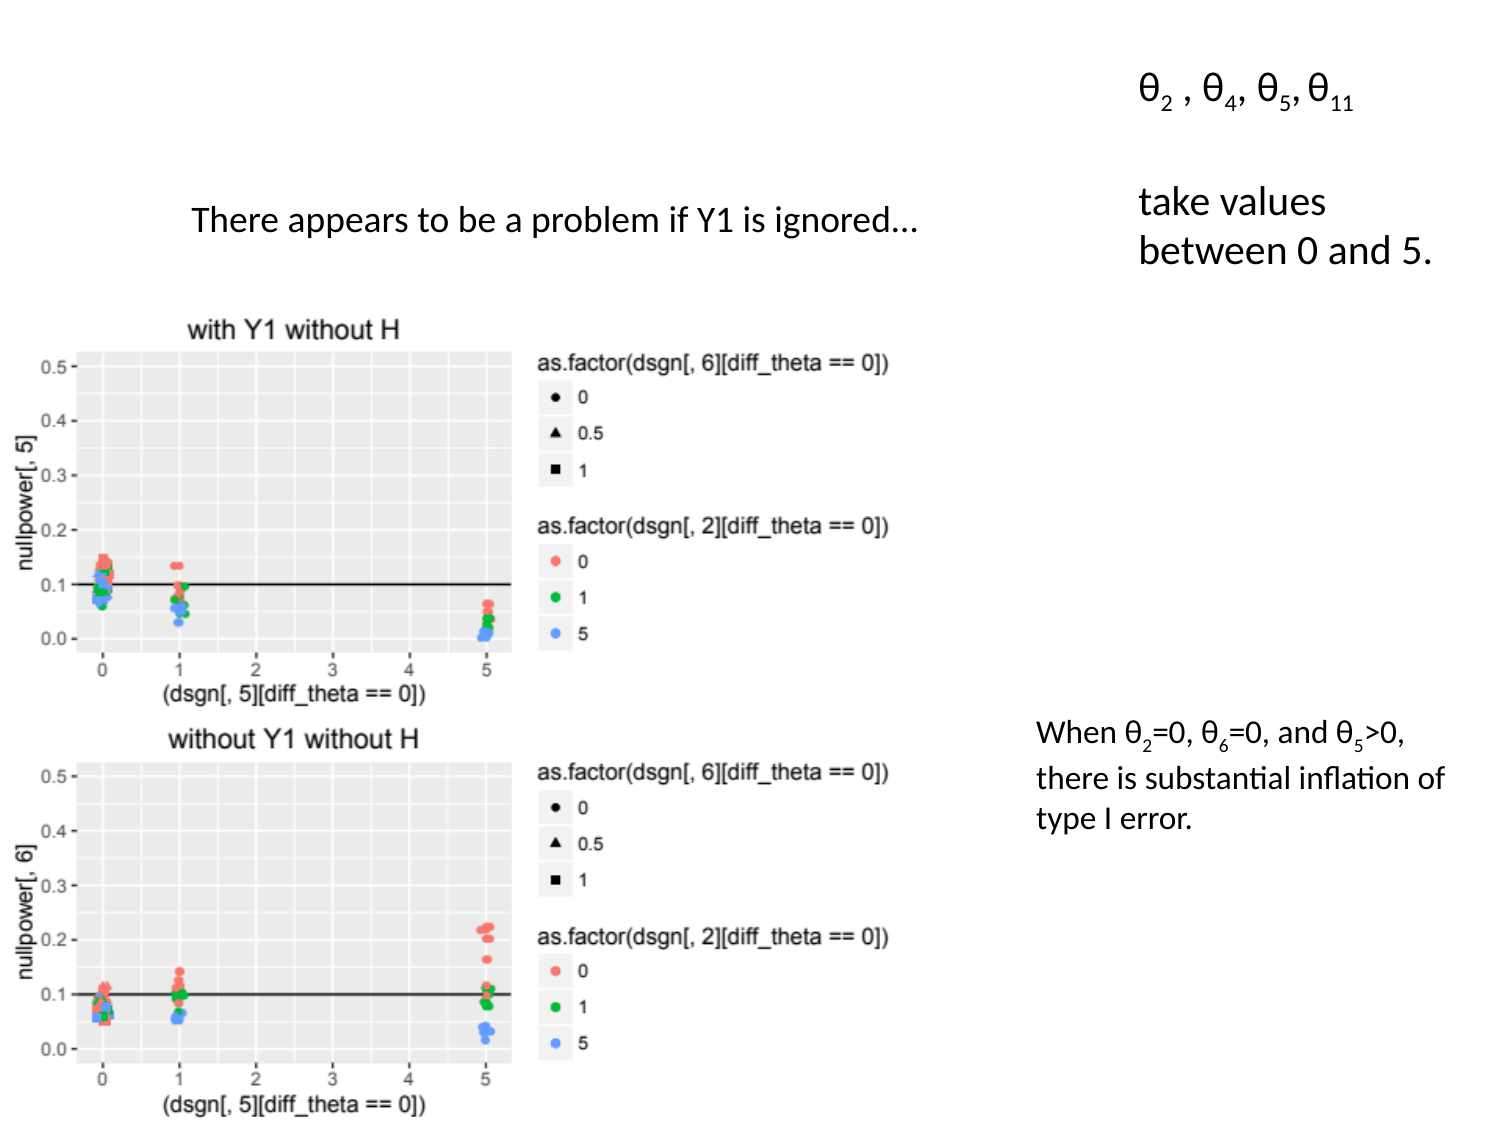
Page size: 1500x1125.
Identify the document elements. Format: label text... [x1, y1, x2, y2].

text_box There appears to be a problem if Y1 is ignored… [176, 188, 933, 248]
picture [0, 308, 926, 1125]
text_box When θ2=0, θ6=0, and θ5>0, there is substantial inflation of type I error. [1021, 703, 1500, 934]
text_box θ2 , θ4, θ5, θ11 take values between 0 and 5. [1123, 52, 1473, 338]
